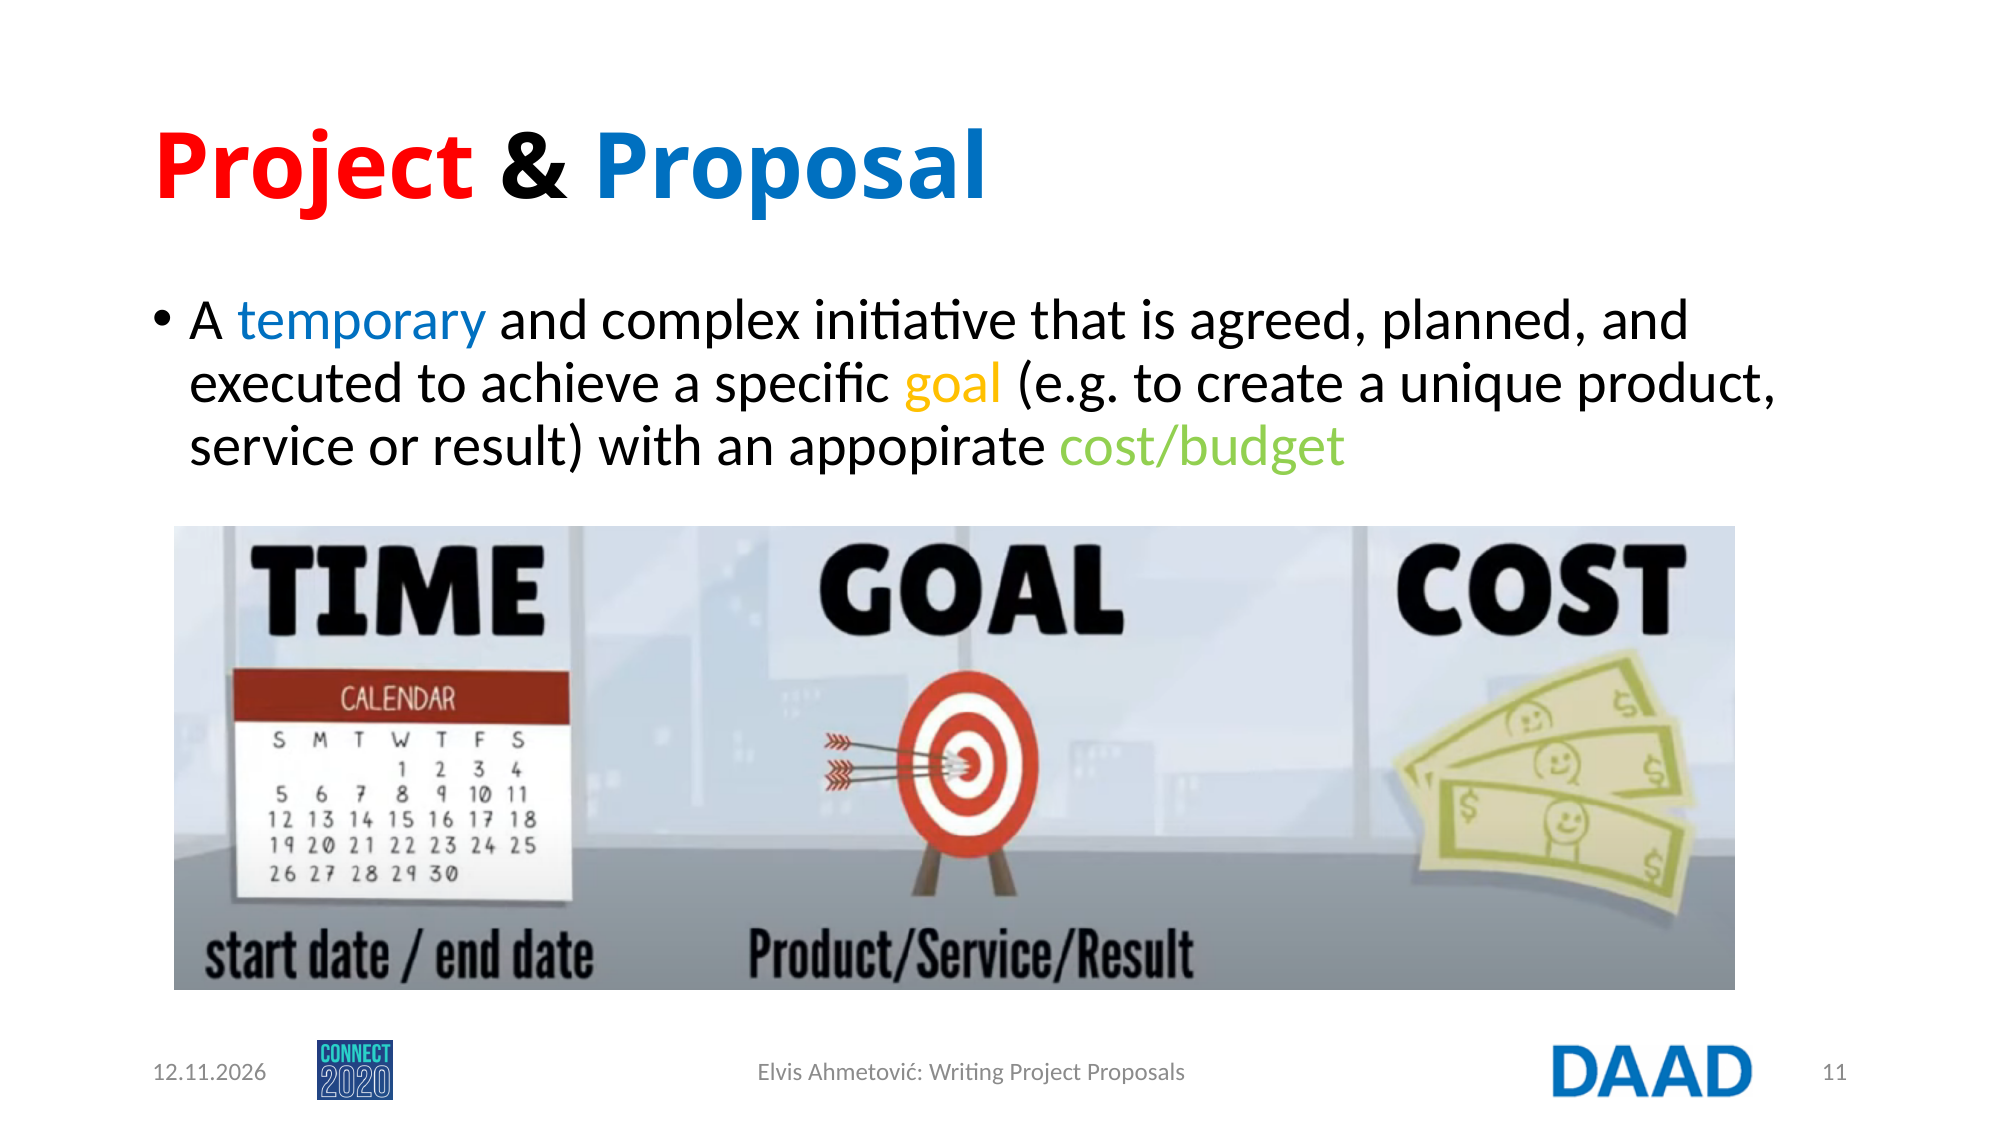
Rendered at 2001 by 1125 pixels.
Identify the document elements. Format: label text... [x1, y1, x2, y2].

title Project & Proposal [137, 59, 1863, 278]
list A temporary and complex initiative that is agreed, planned, and executed to achieve a specific goal (e.g. to create a unique product, service or result) with an appopirate cost/budget [137, 281, 1863, 996]
picture [1551, 1040, 1756, 1100]
picture [174, 526, 1735, 990]
picture [317, 1040, 393, 1100]
